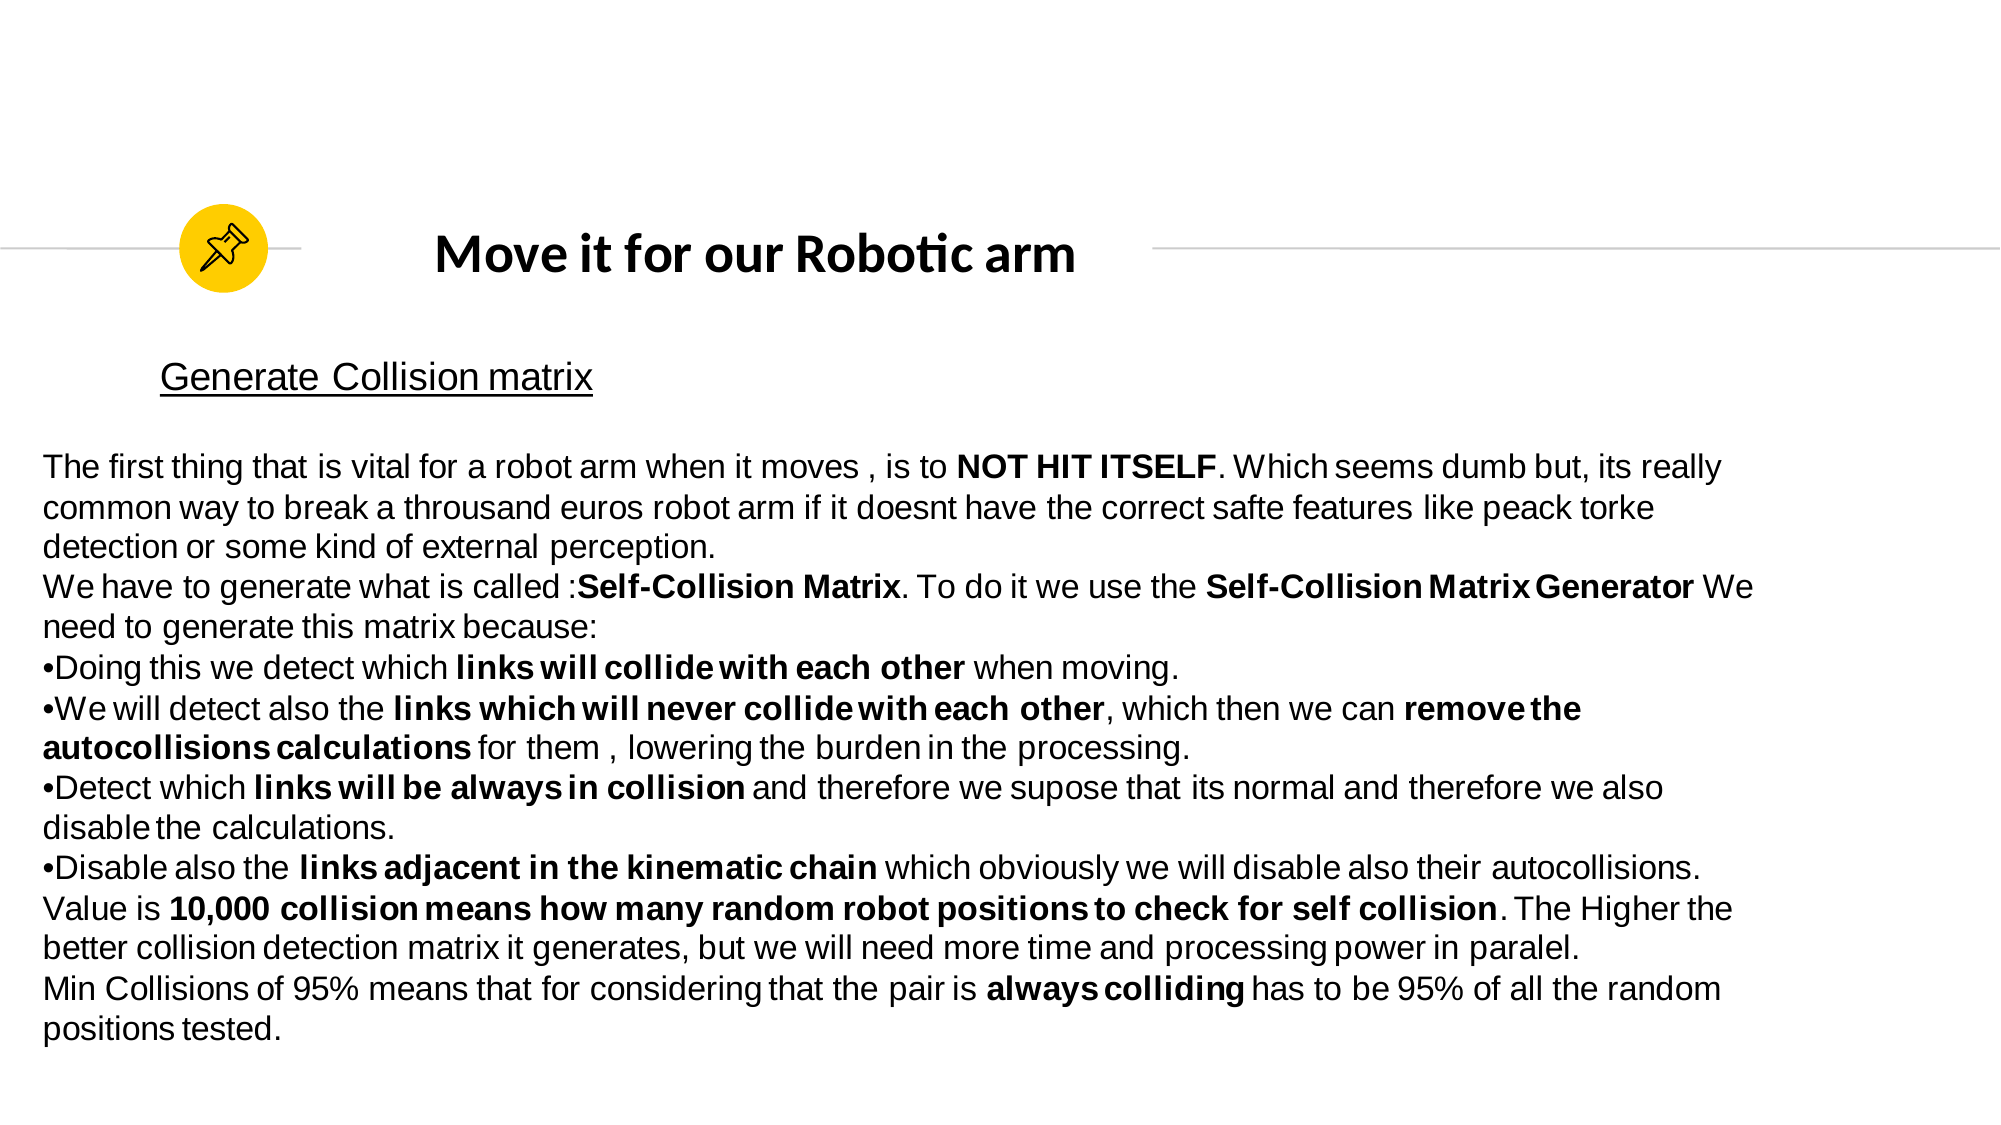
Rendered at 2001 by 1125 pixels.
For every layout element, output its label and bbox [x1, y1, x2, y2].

text_box [0, 0, 2000, 1125]
